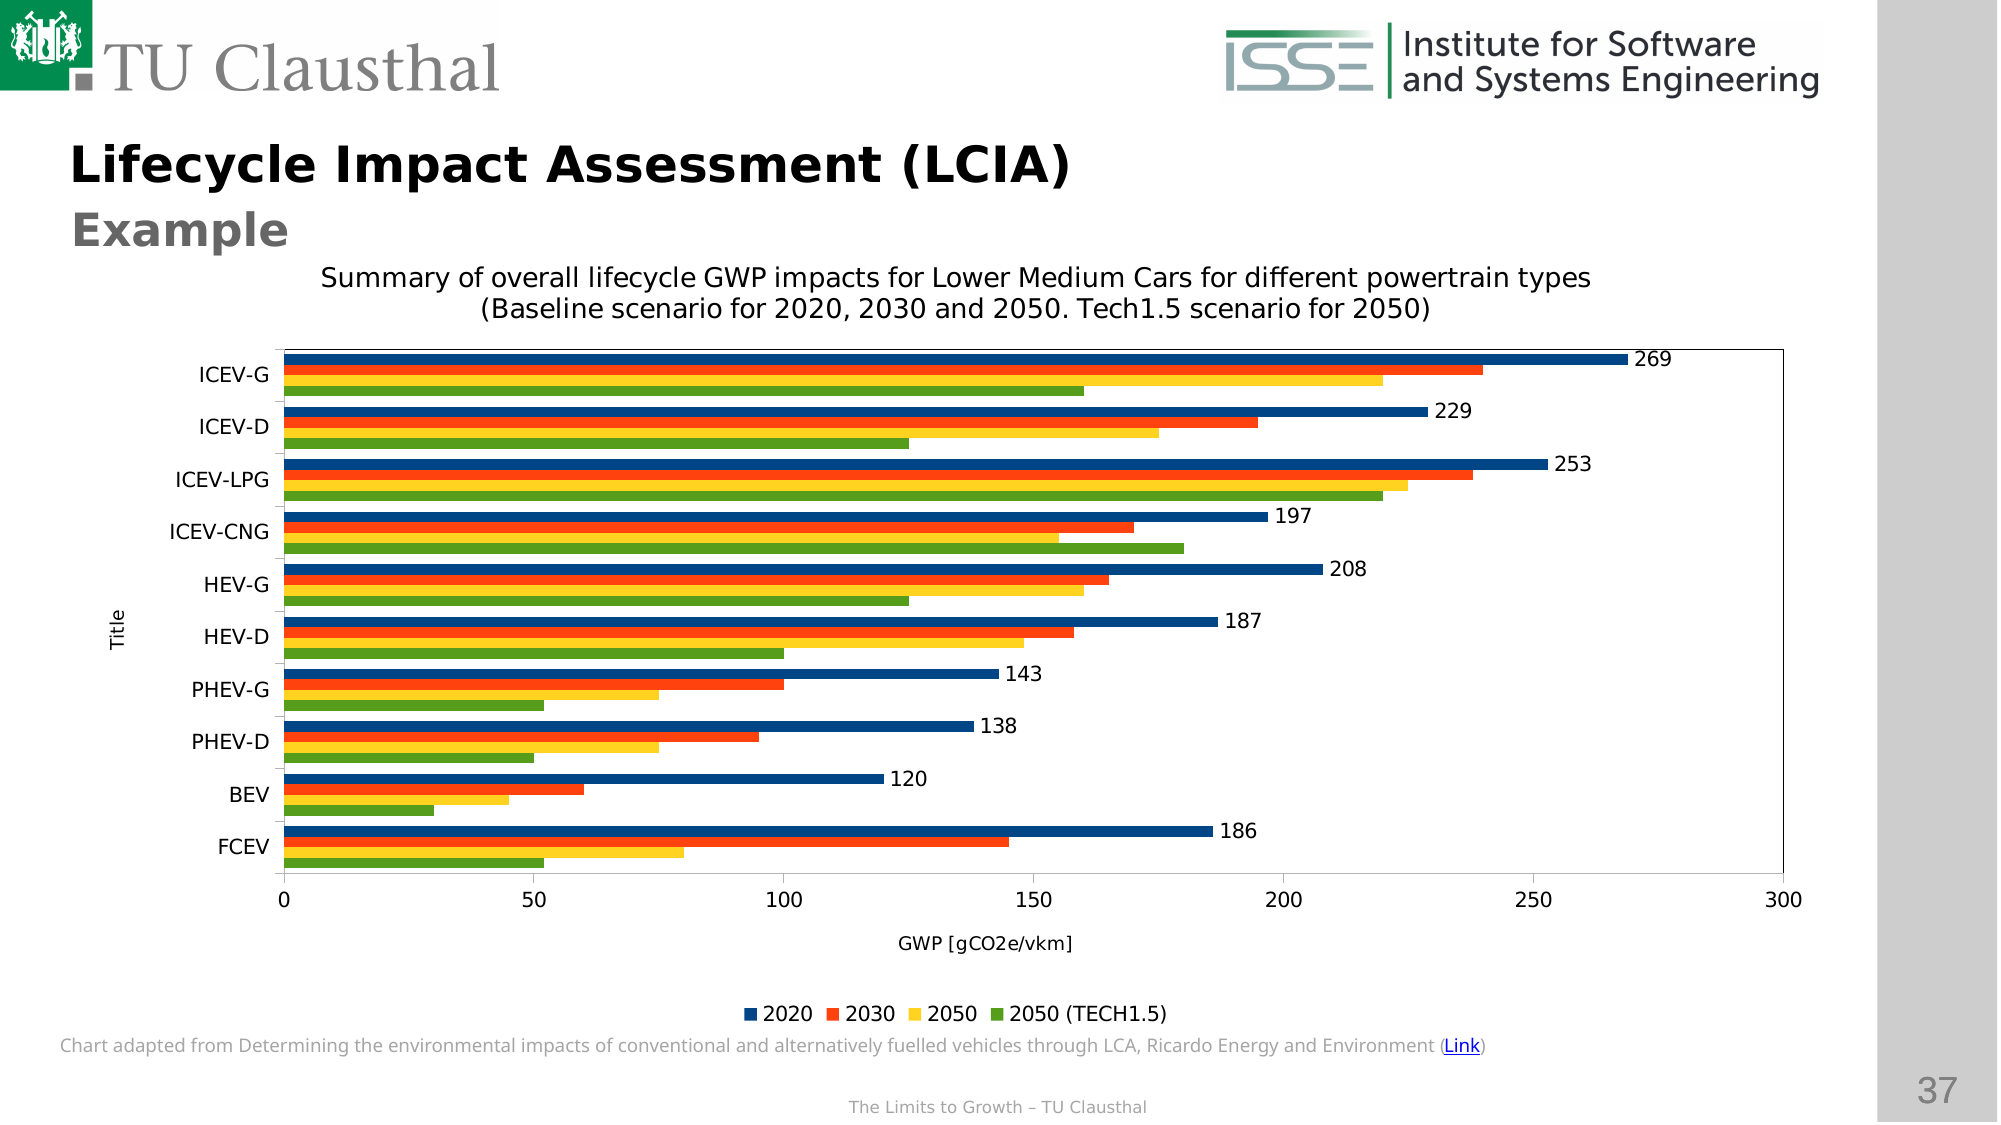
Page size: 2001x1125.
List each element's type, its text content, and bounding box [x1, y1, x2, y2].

text_box Lifecycle Impact Assessment (LCIA) [54, 125, 1817, 206]
picture [0, 0, 499, 91]
chart [74, 229, 1838, 1033]
text_box Chart adapted from Determining the environmental impacts of conventional and alternatively fuelled vehicles through LCA, Ricardo Energy and Environment (Link) [45, 1026, 1875, 1067]
picture [1218, 22, 1824, 105]
text_box Example [70, 188, 1768, 232]
